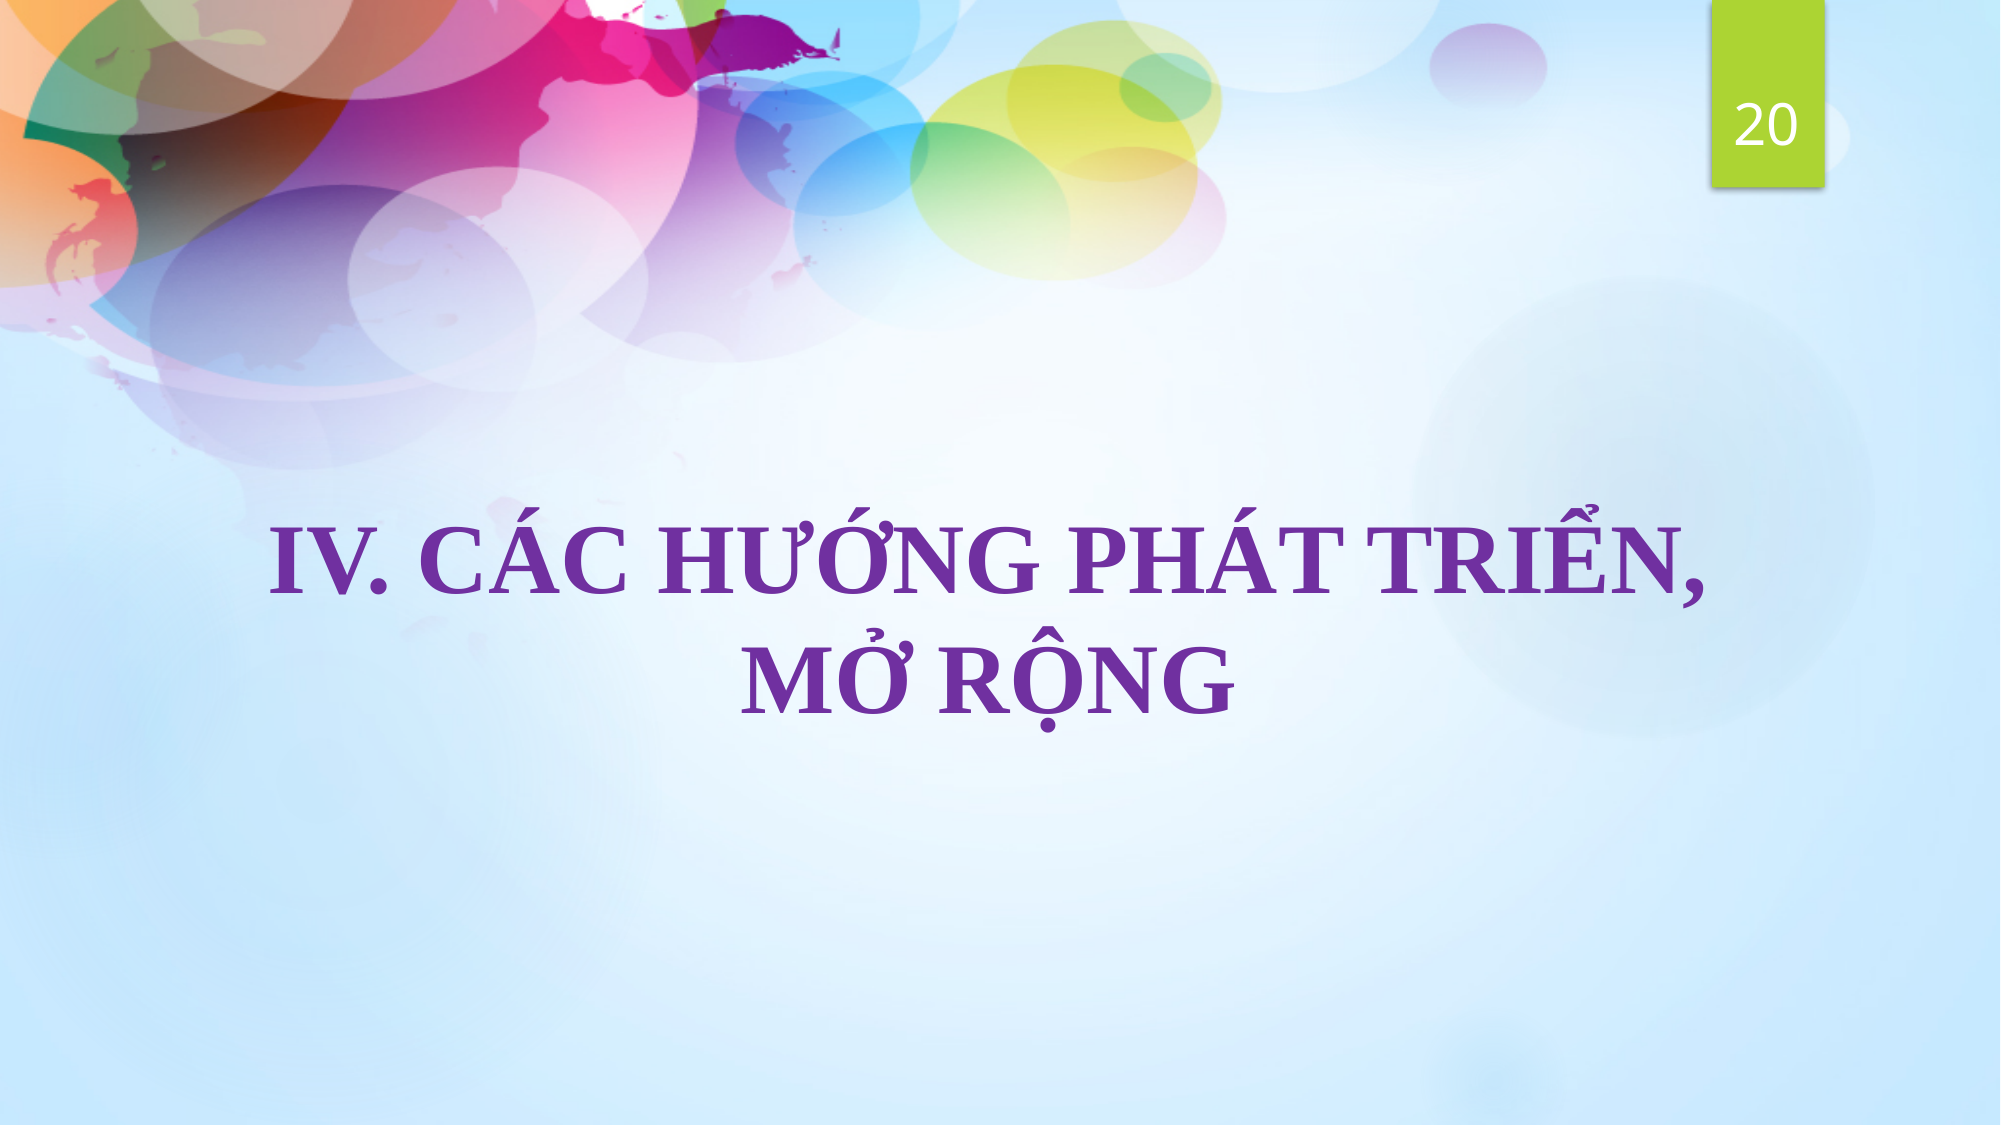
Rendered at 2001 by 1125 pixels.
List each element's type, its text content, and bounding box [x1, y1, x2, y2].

title IV. CÁC HƯỚNG PHÁT TRIỂN, MỞ RỘNG [217, 486, 1760, 716]
picture [0, 0, 2001, 1125]
slide_number 20 [1698, 48, 1836, 175]
